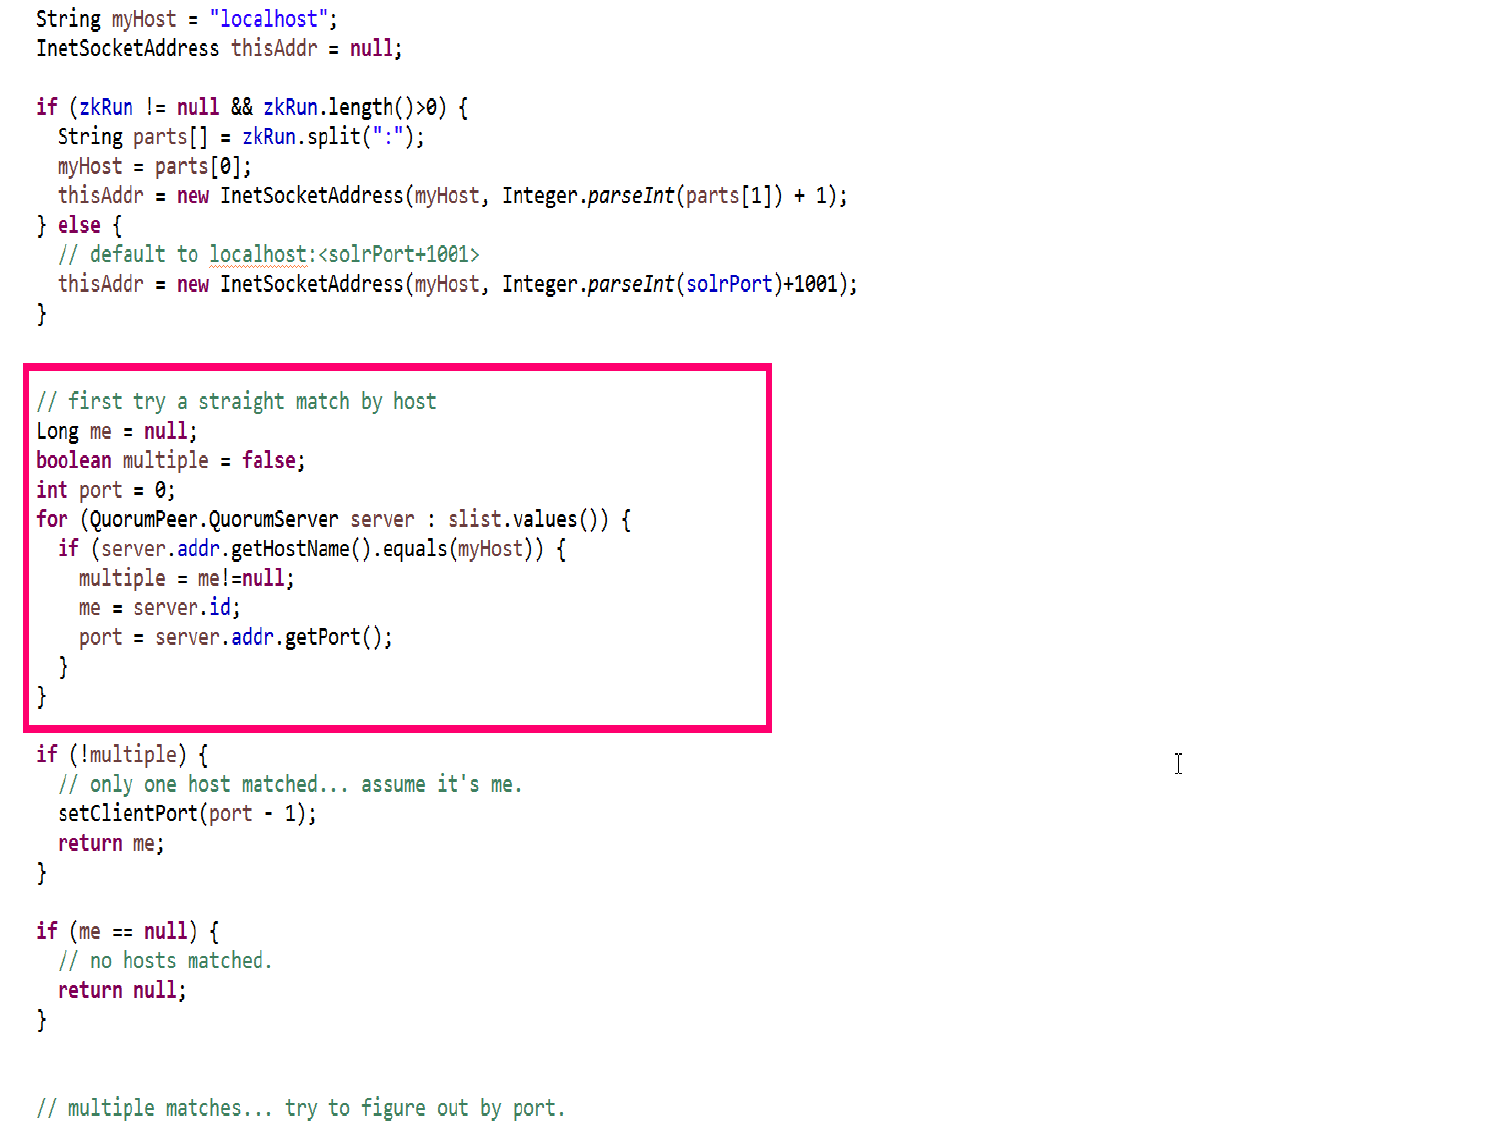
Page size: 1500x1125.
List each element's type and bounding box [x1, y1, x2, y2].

list [0, 0, 1500, 1125]
